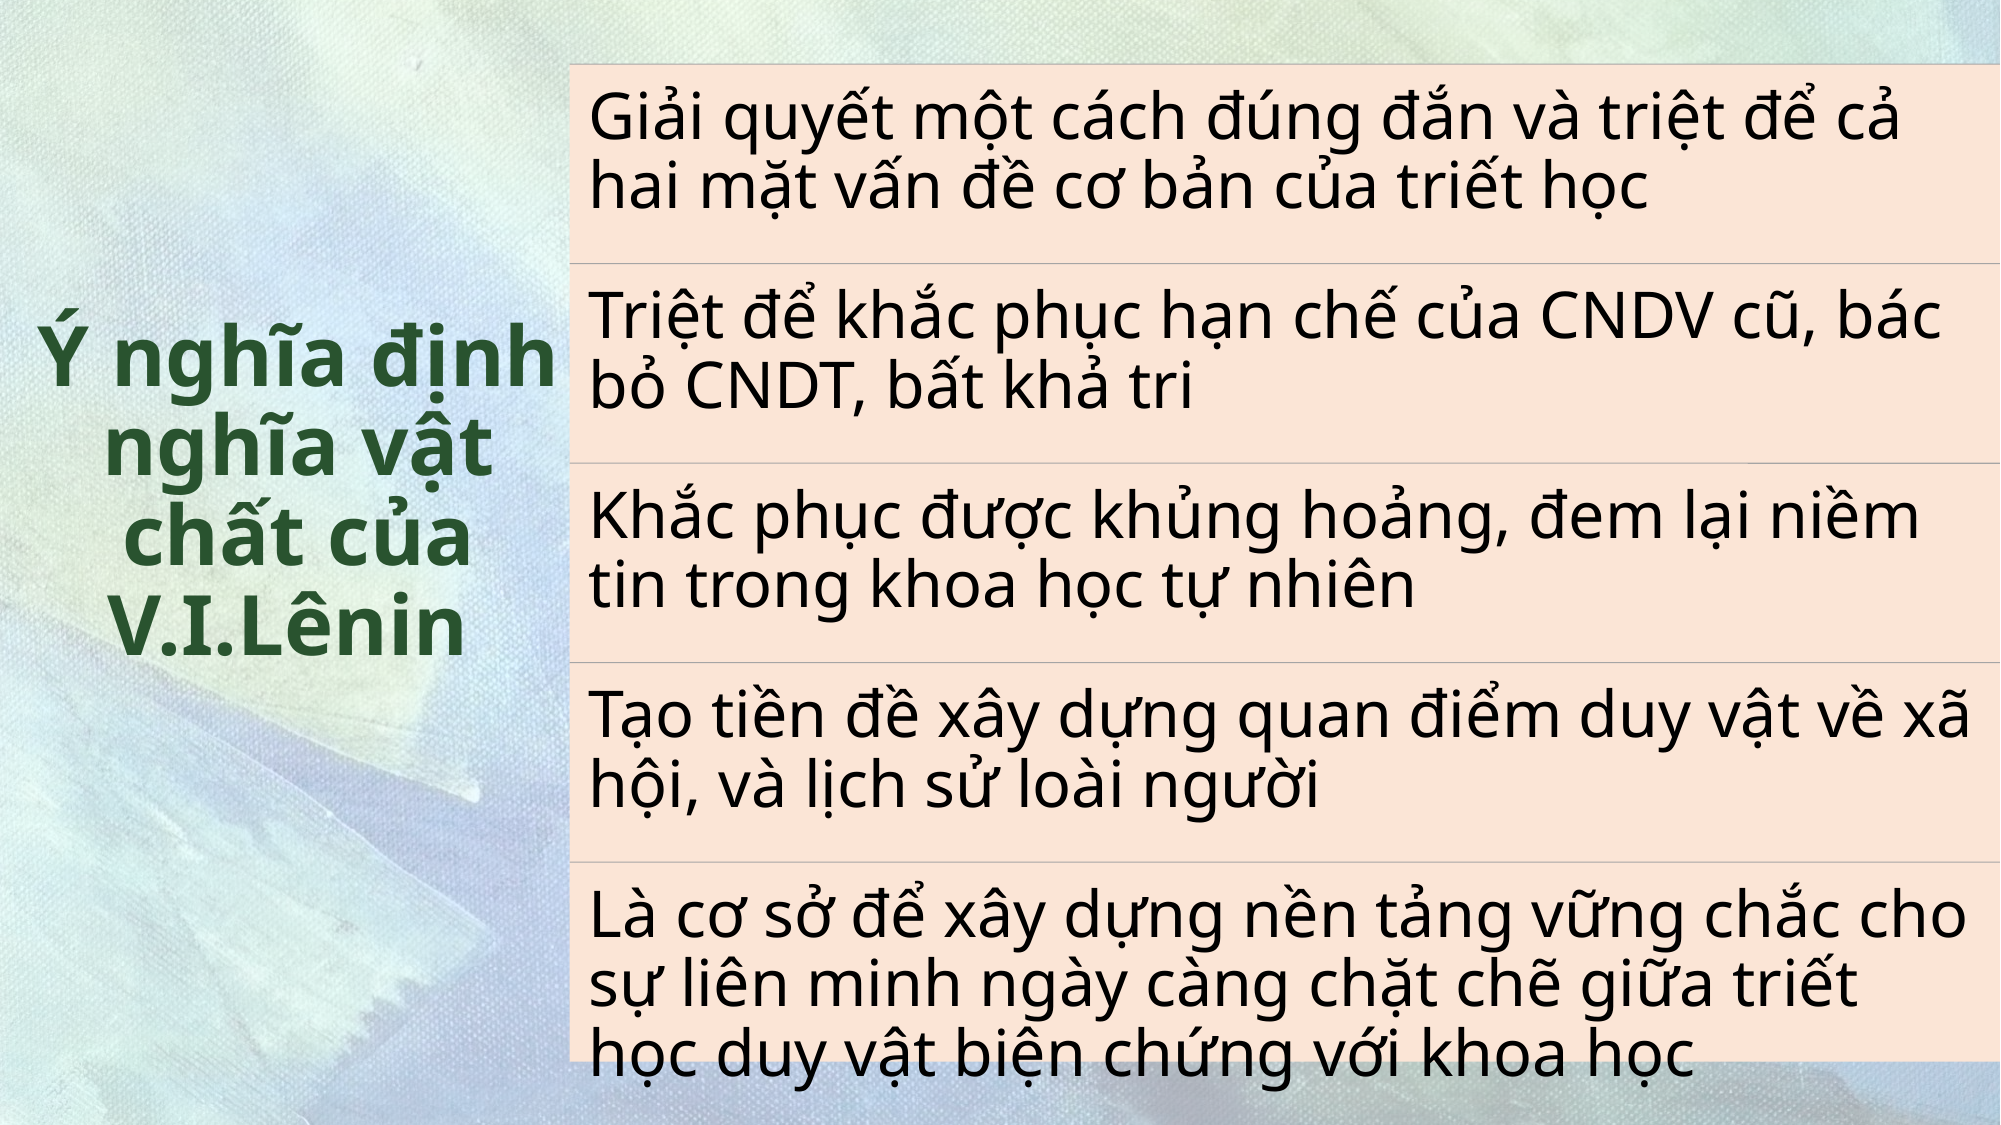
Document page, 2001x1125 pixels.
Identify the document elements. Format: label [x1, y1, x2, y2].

picture [0, 0, 2000, 1125]
text_box [569, 63, 2000, 1062]
